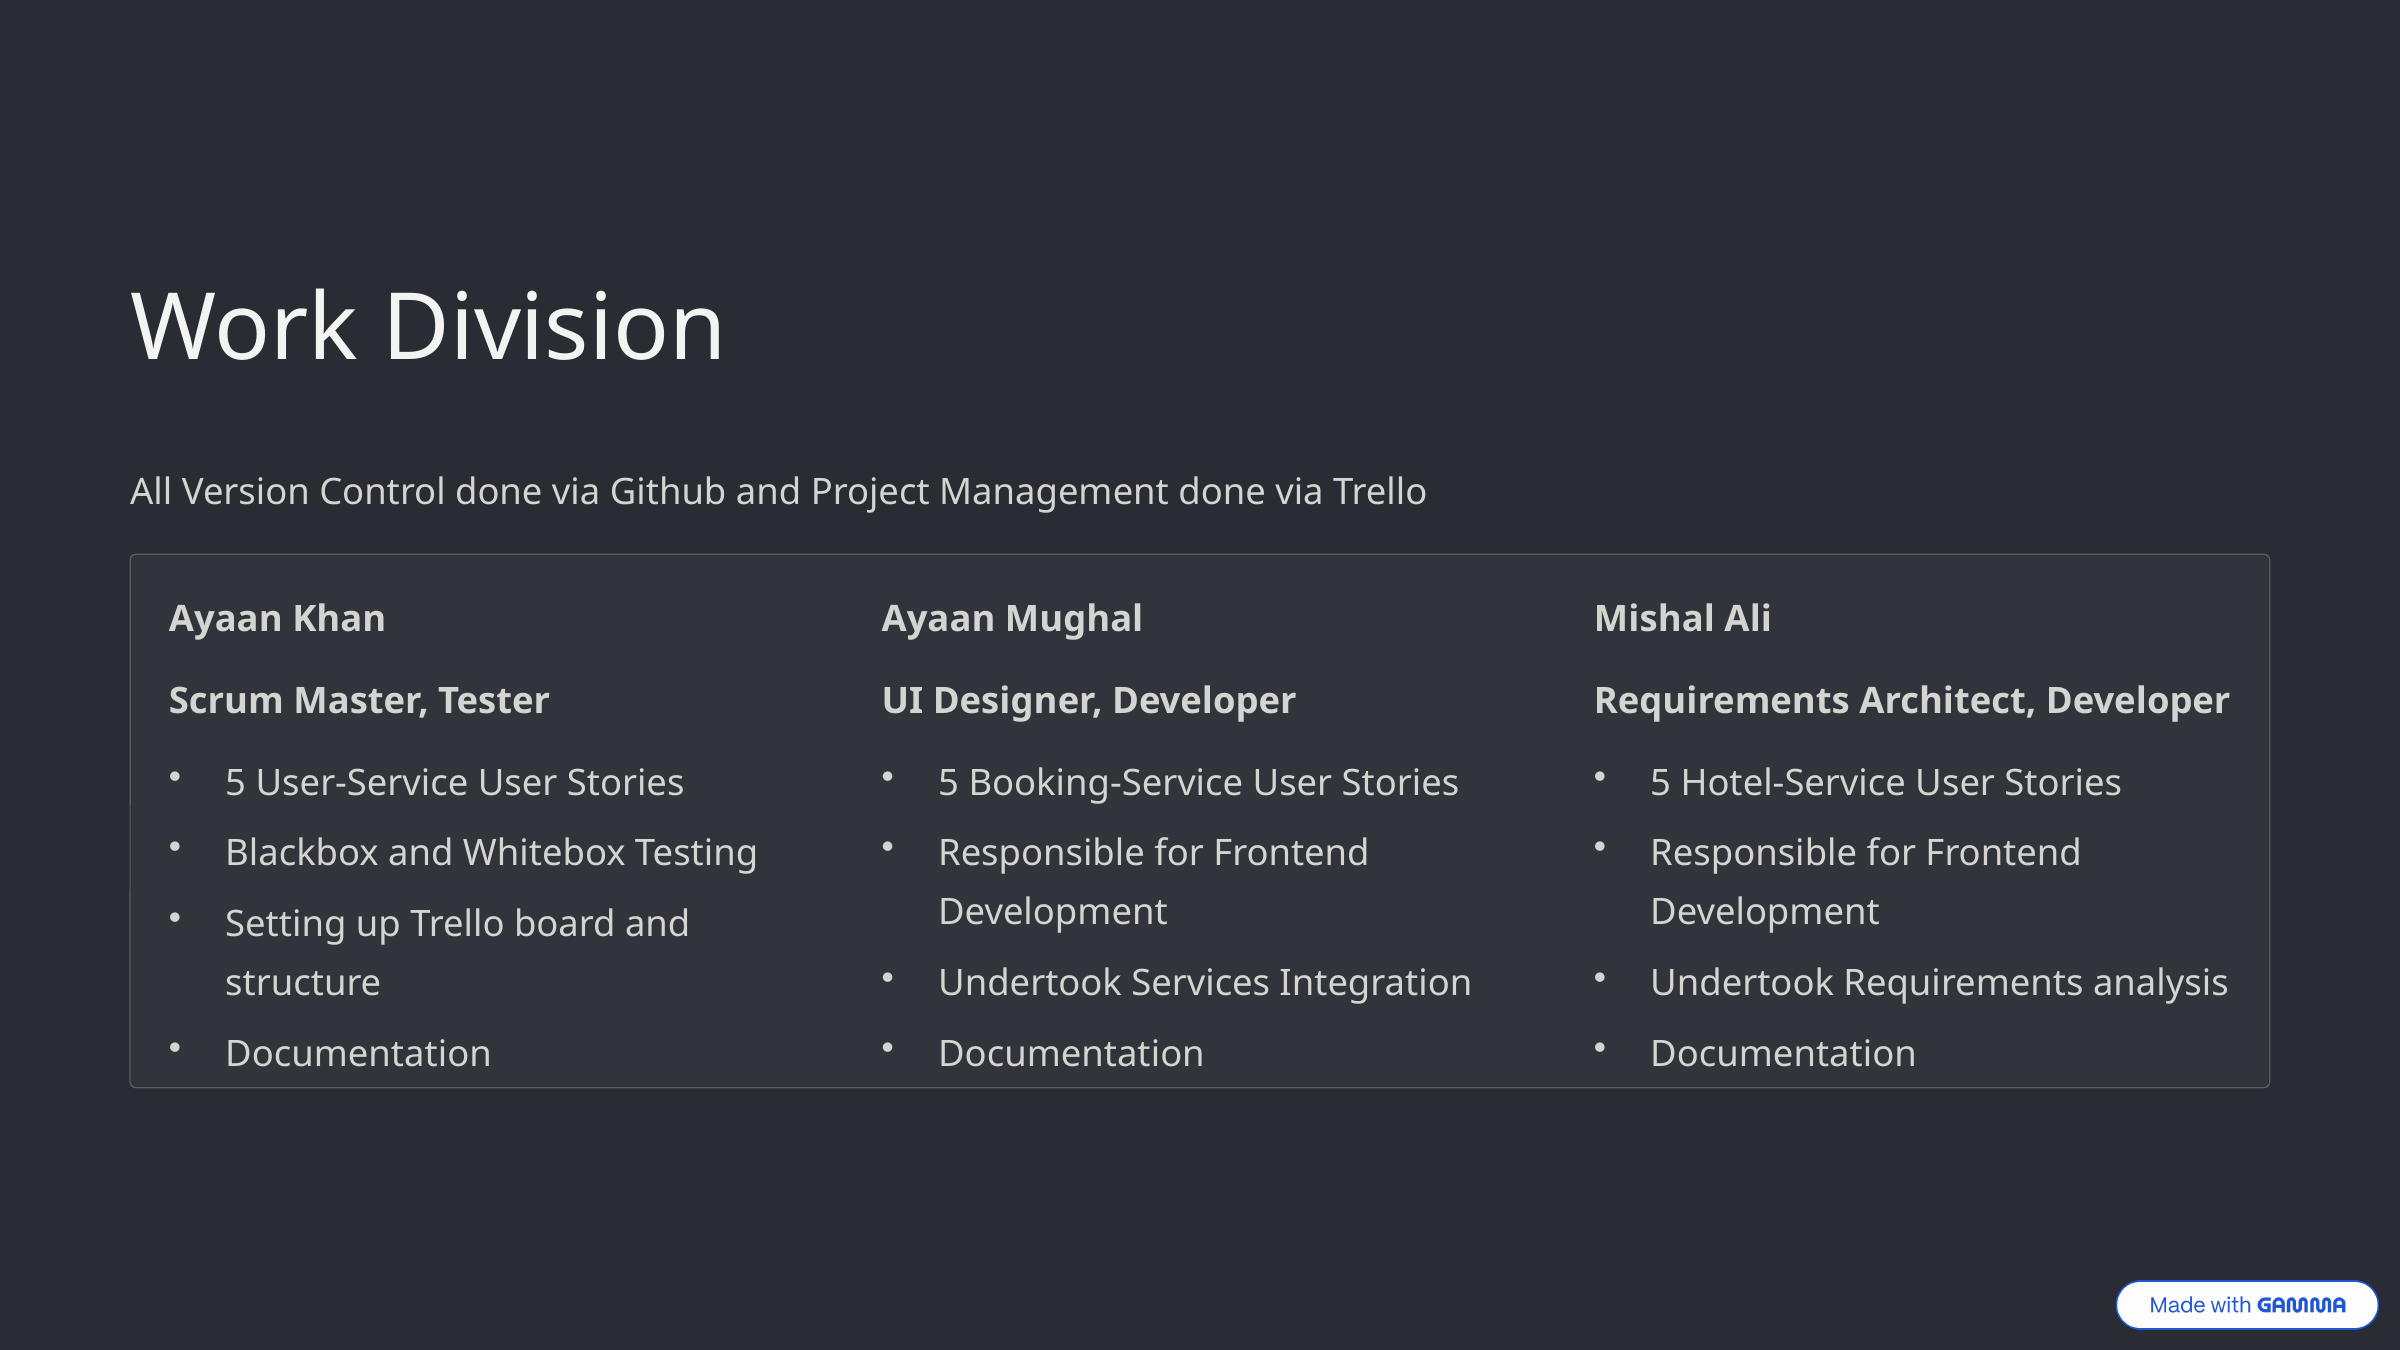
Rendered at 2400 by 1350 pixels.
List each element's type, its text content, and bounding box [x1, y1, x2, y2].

text_box Work Division [130, 262, 1061, 379]
text_box Ayaan Khan [168, 579, 806, 639]
text_box Mishal Ali [1593, 579, 2232, 639]
text_box Ayaan Mughal [881, 579, 1519, 639]
text_box Documentation [1593, 1014, 2232, 1074]
text_box 5 Booking-Service User Stories [881, 742, 1519, 803]
text_box Documentation [881, 1014, 1519, 1074]
text_box 5 Hotel-Service User Stories [1593, 742, 2232, 803]
text_box Undertook Services Integration [881, 943, 1519, 1004]
text_box Scrum Master, Tester [168, 661, 806, 721]
text_box Responsible for Frontend Development [881, 813, 1519, 933]
text_box Blackbox and Whitebox Testing [168, 813, 806, 874]
text_box Requirements Architect, Developer [1593, 661, 2232, 721]
picture [2106, 1271, 2389, 1339]
text_box UI Designer, Developer [881, 661, 1519, 721]
text_box 5 User-Service User Stories [168, 742, 806, 803]
text_box [131, 555, 2269, 1087]
text_box All Version Control done via Github and Project Management done via Trello [130, 452, 2270, 513]
text_box Documentation [168, 1014, 806, 1074]
text_box Setting up Trello board and structure [168, 884, 806, 1004]
text_box Undertook Requirements analysis [1593, 943, 2232, 1004]
text_box Responsible for Frontend Development [1593, 813, 2232, 933]
